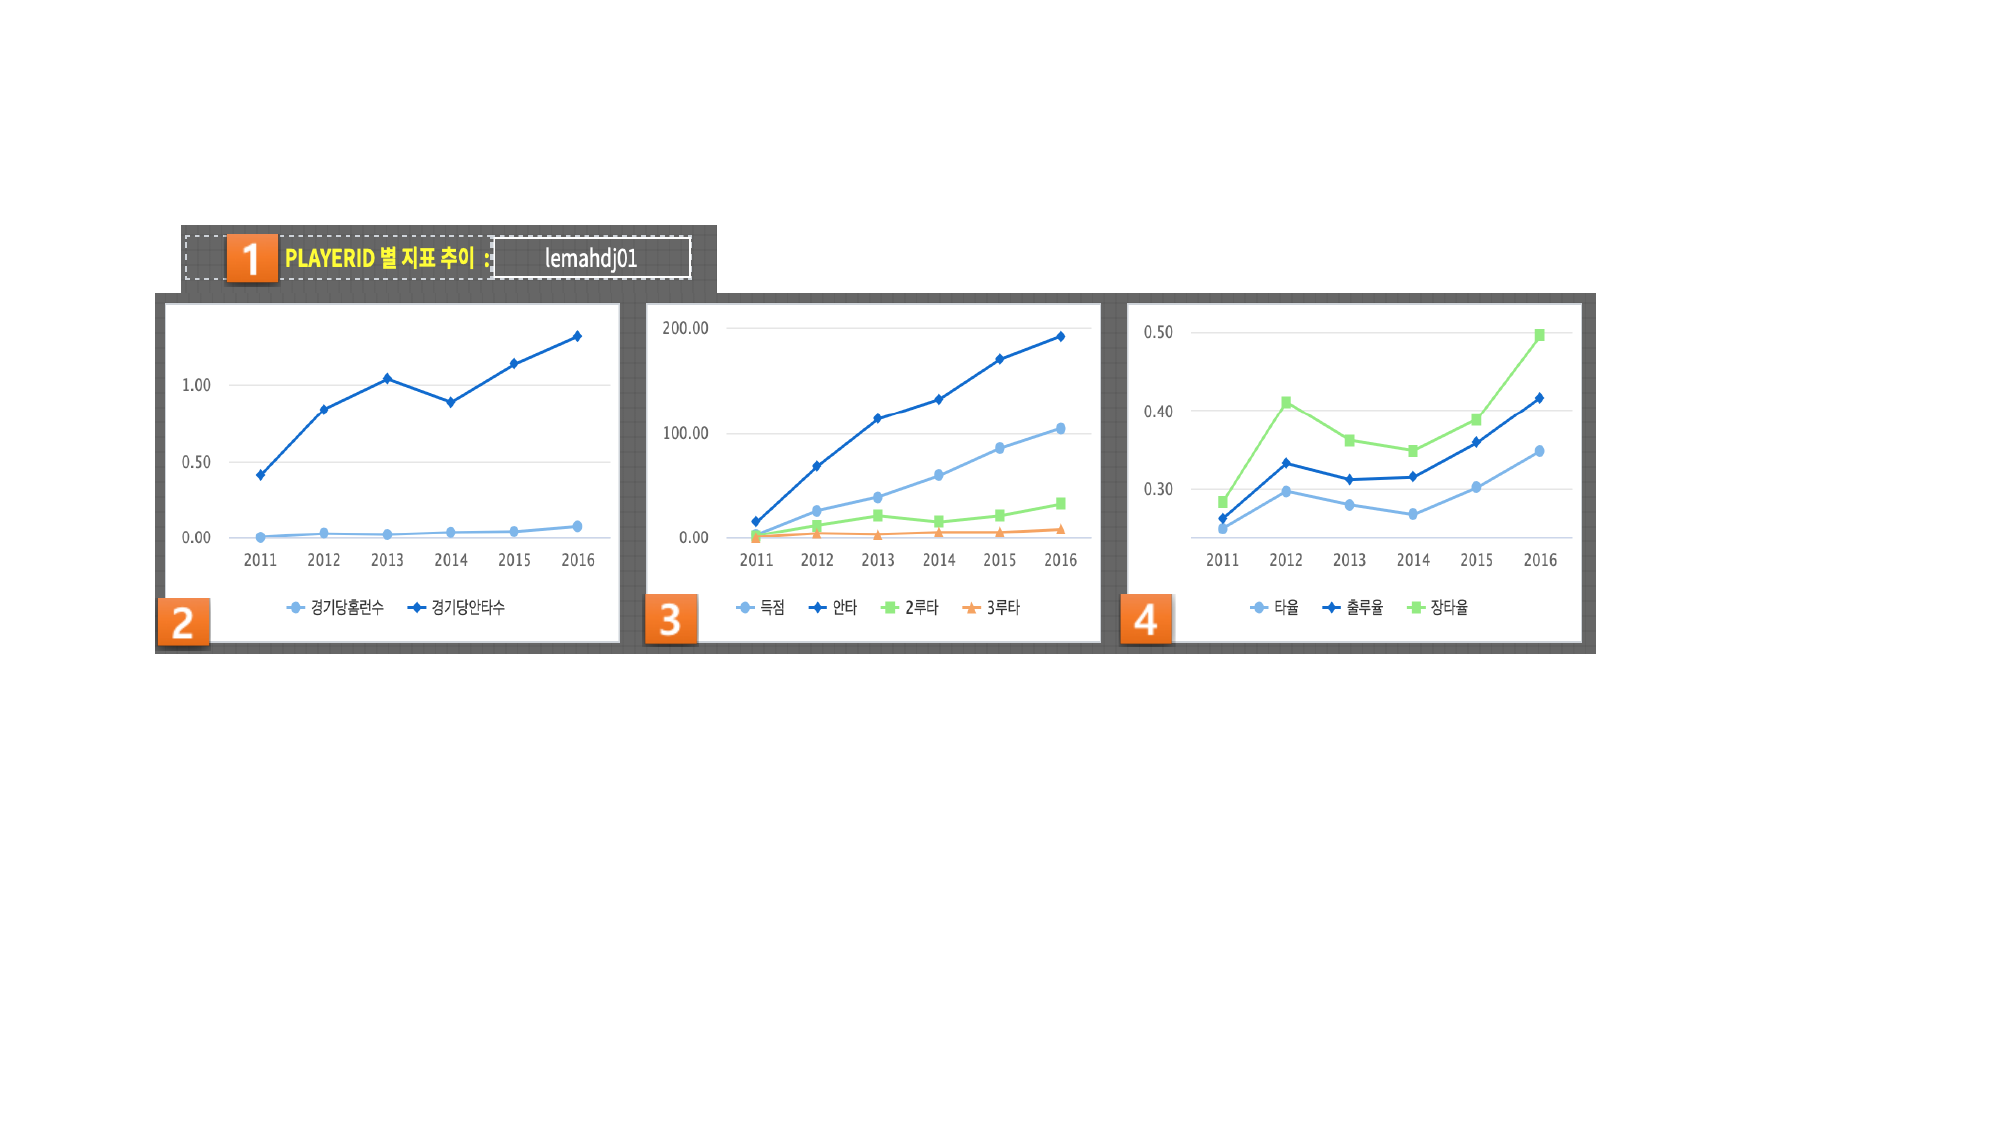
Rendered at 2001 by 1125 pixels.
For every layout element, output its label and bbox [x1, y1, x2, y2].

text_box [155, 225, 1596, 654]
